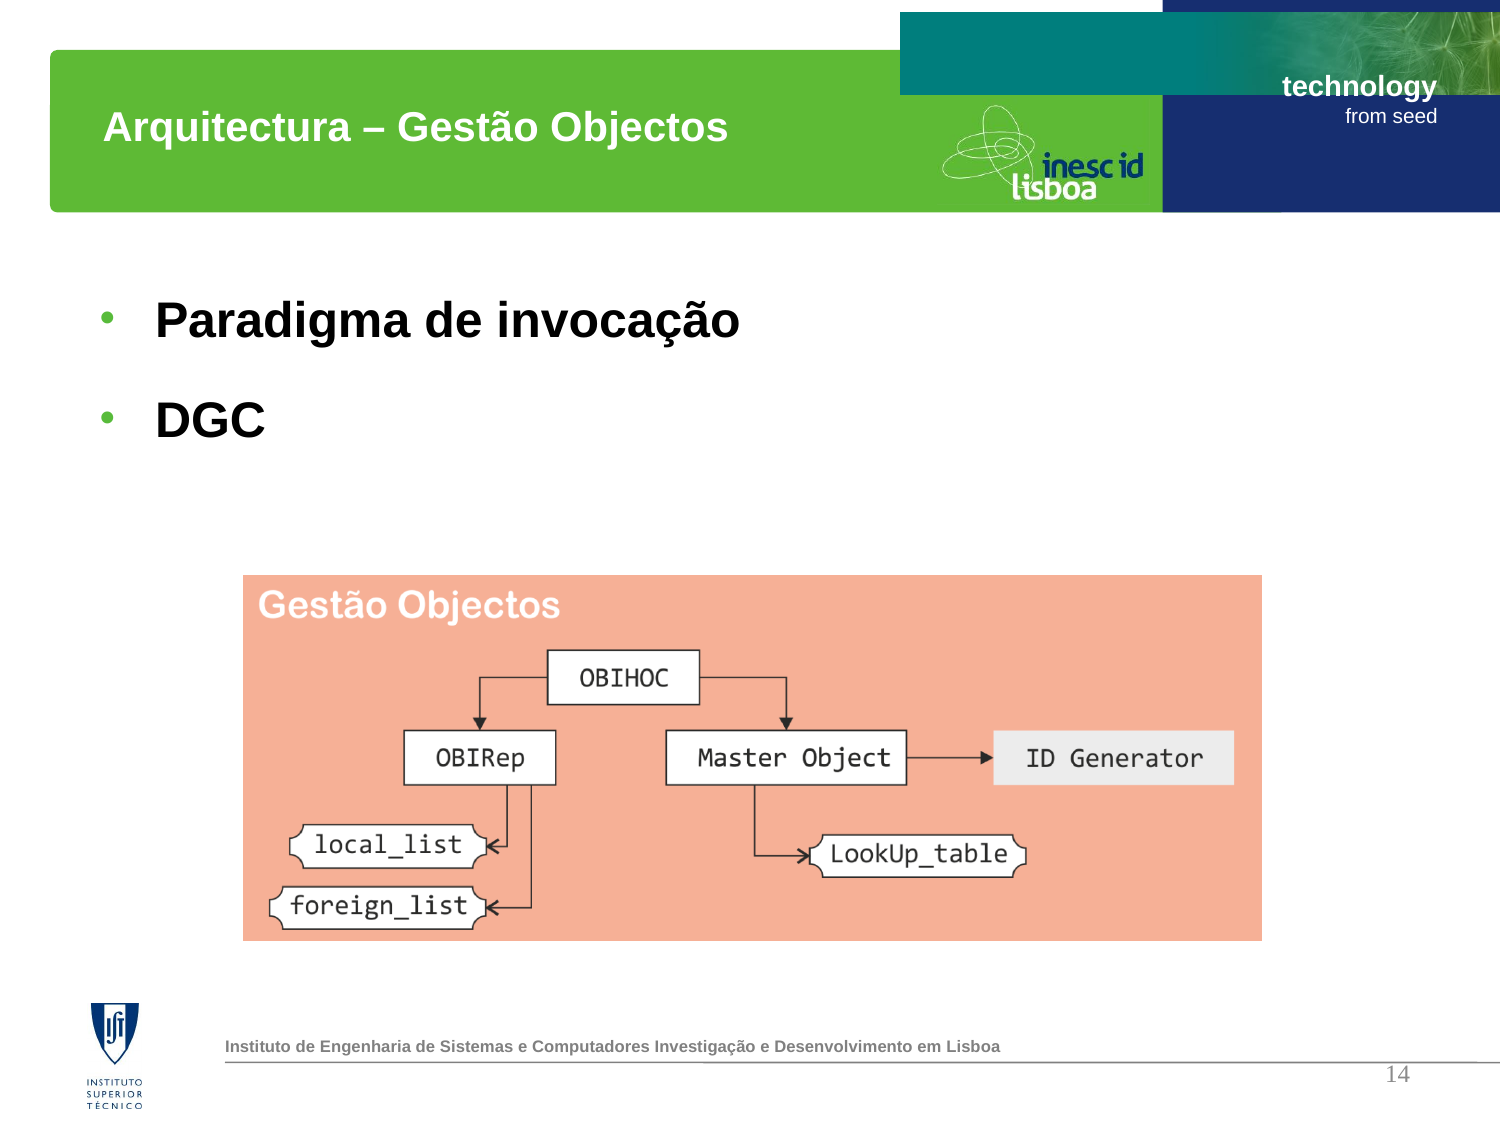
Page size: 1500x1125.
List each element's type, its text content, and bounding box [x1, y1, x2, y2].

picture [1364, 83, 1371, 93]
slide_number 14 [1074, 1042, 1426, 1103]
picture [241, 574, 1262, 941]
picture [900, 12, 1500, 95]
picture [1348, 83, 1354, 95]
picture [1390, 83, 1397, 93]
picture [1408, 83, 1415, 93]
picture [937, 99, 1150, 205]
title Arquitectura – Gestão Objectos [87, 49, 888, 201]
text_box Paradigma de invocação DGC [83, 249, 1500, 975]
picture [87, 1003, 142, 1109]
picture [1330, 83, 1336, 95]
